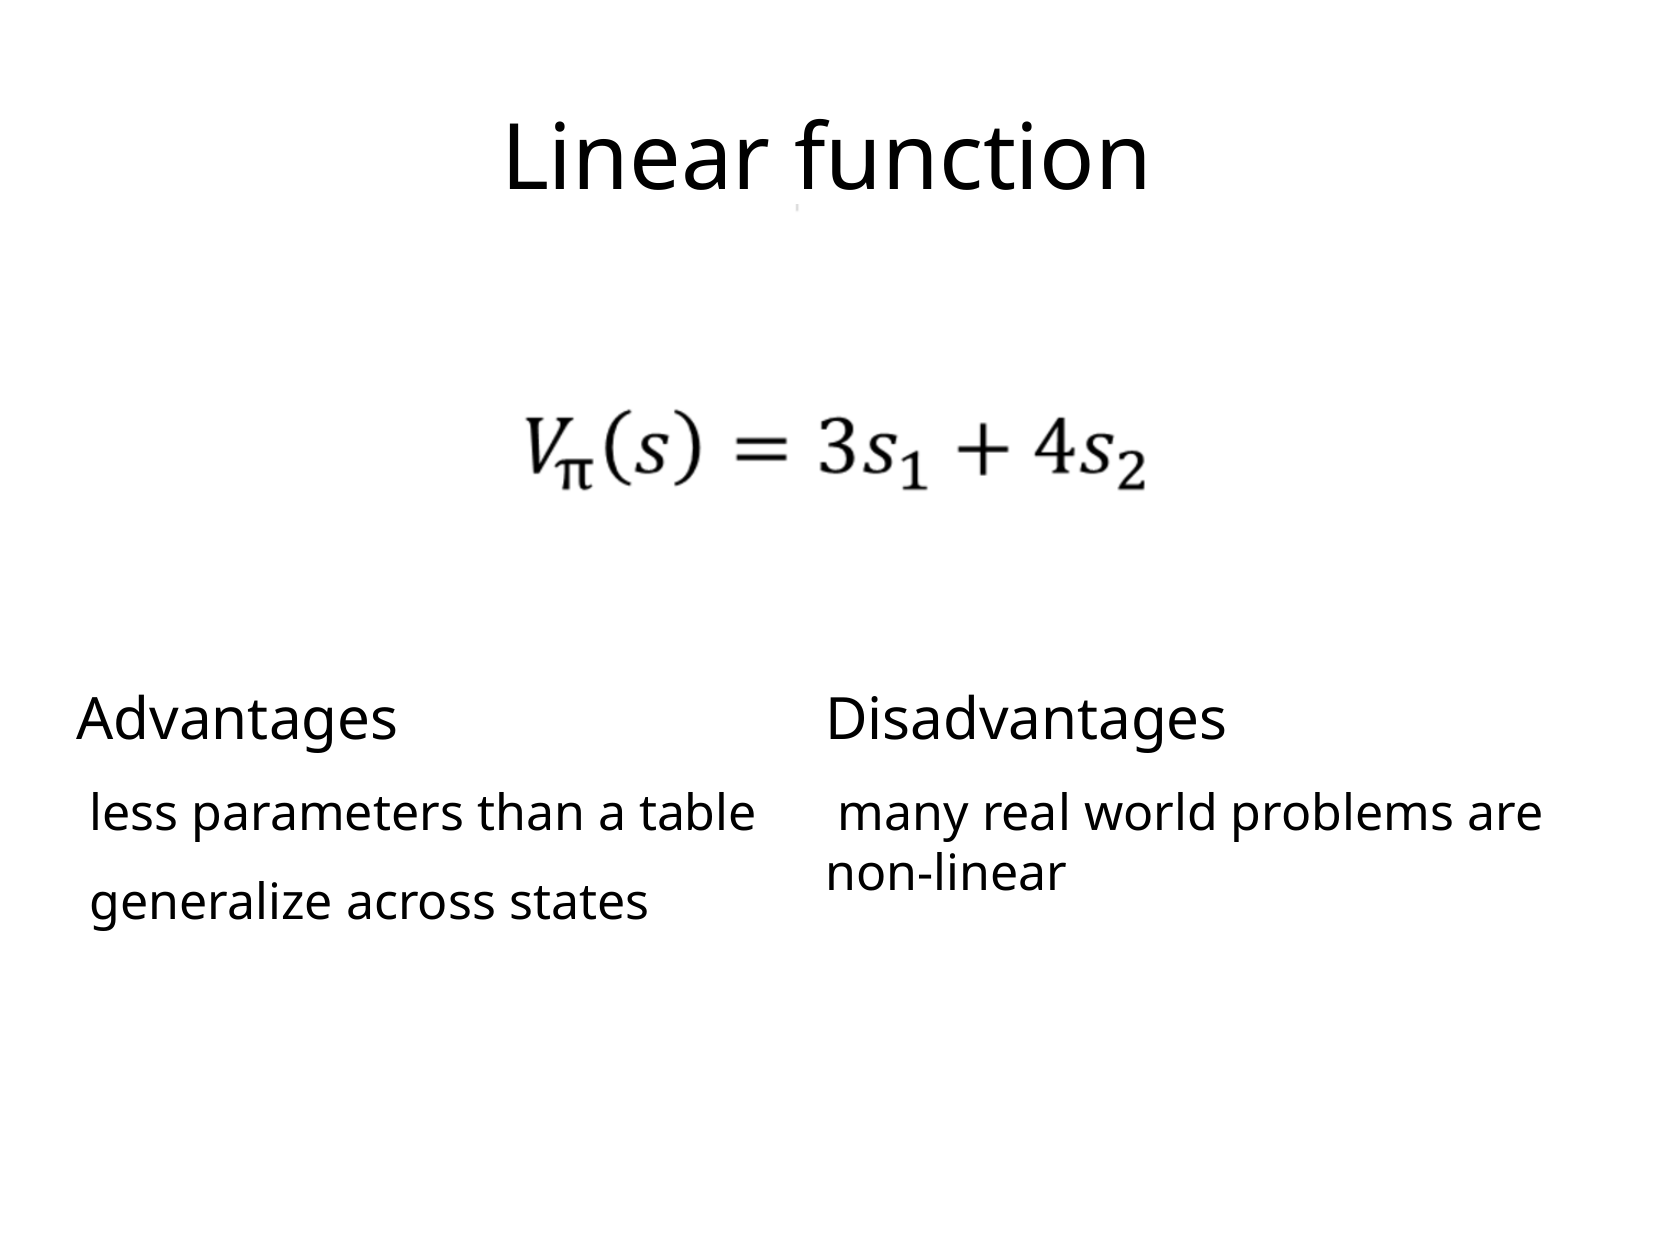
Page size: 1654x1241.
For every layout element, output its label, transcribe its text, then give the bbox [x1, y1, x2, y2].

picture [407, 204, 1315, 694]
text_box Disadvantages many real world problems are non-linear [825, 680, 1571, 1181]
title Linear function [82, 49, 1571, 257]
list Advantages less parameters than a table generalize across states [76, 680, 805, 1182]
